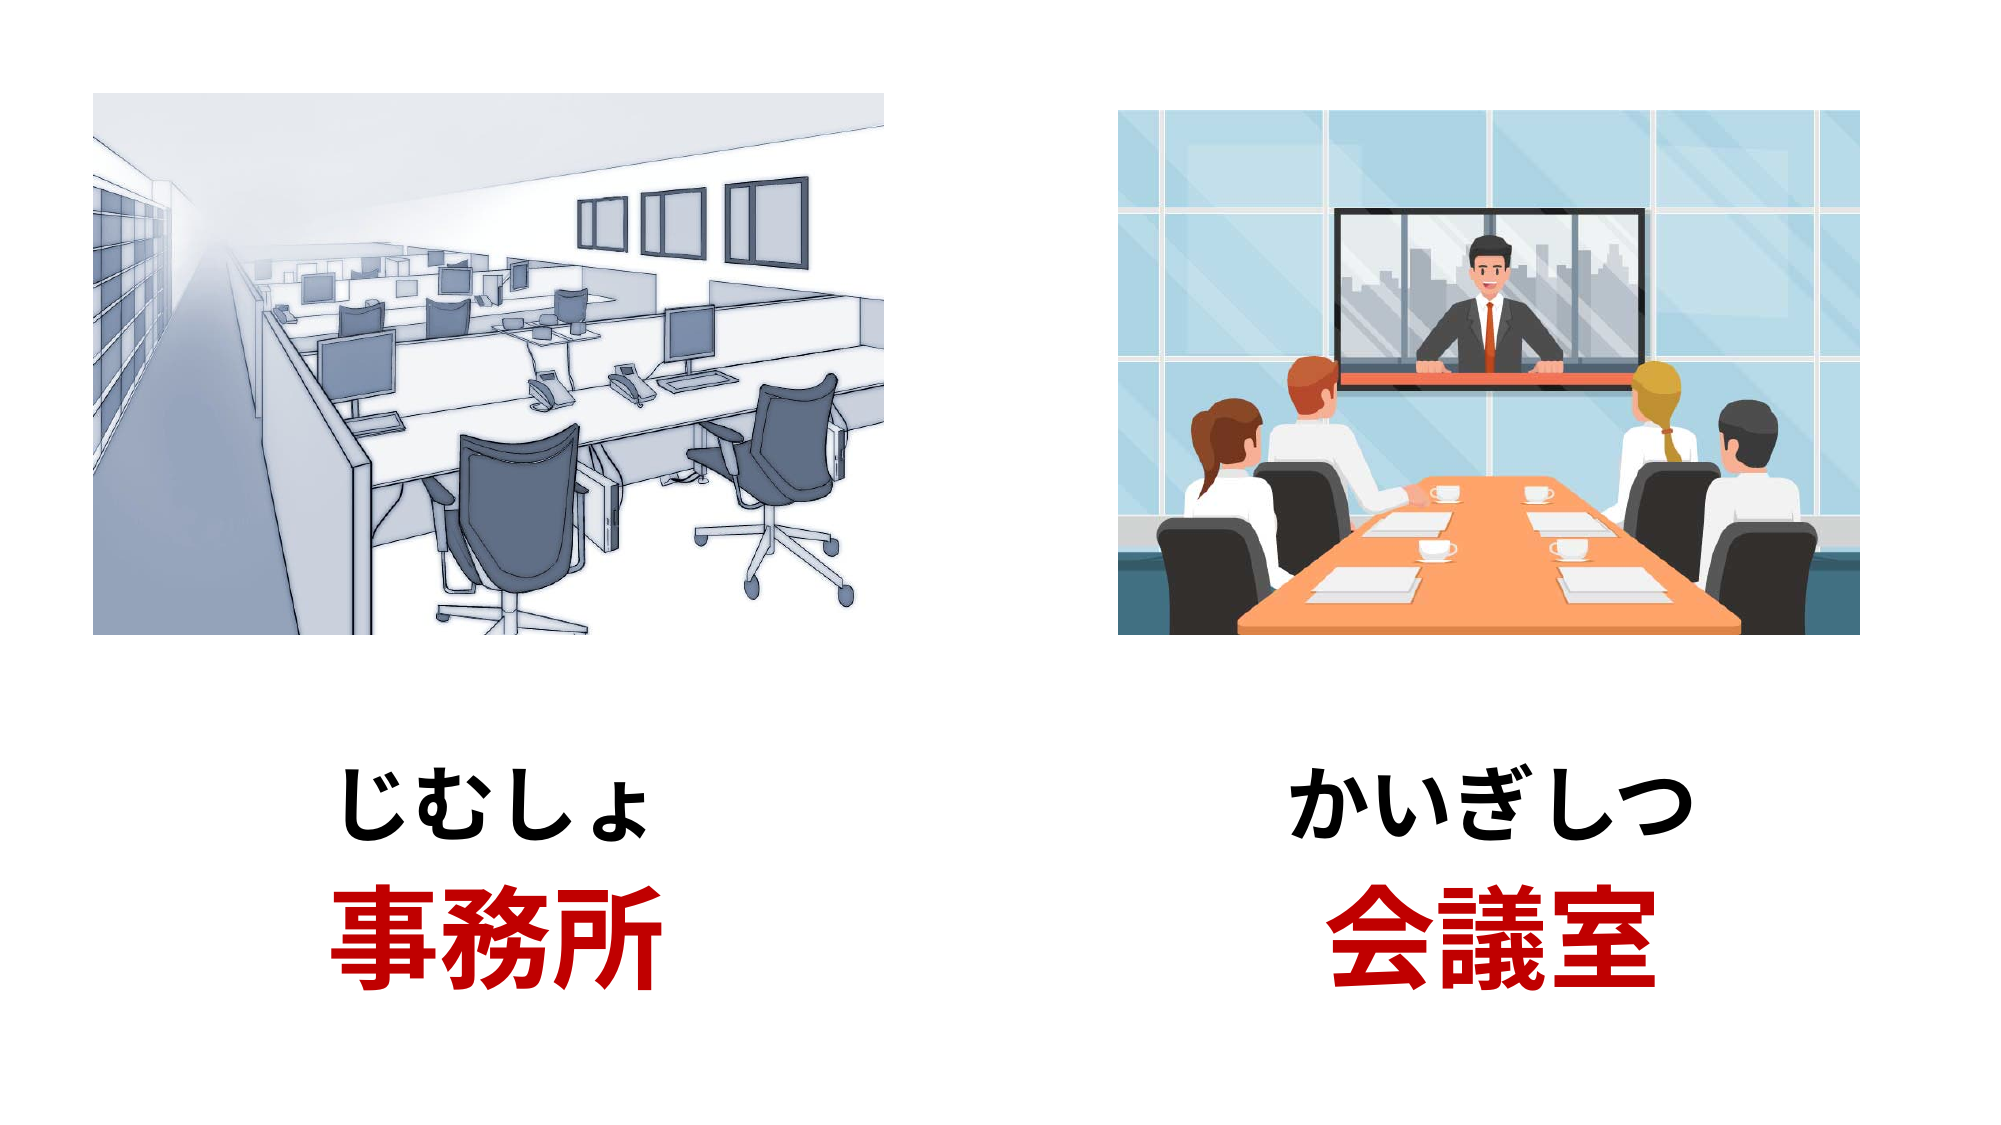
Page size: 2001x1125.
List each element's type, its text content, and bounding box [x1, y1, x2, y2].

text_box 会議室 [1117, 861, 1867, 1011]
text_box 事務所 [121, 861, 870, 1011]
text_box かいぎしつ [1117, 744, 1867, 860]
picture [1117, 110, 1860, 635]
picture [93, 93, 884, 635]
text_box じむしょ [121, 744, 870, 860]
